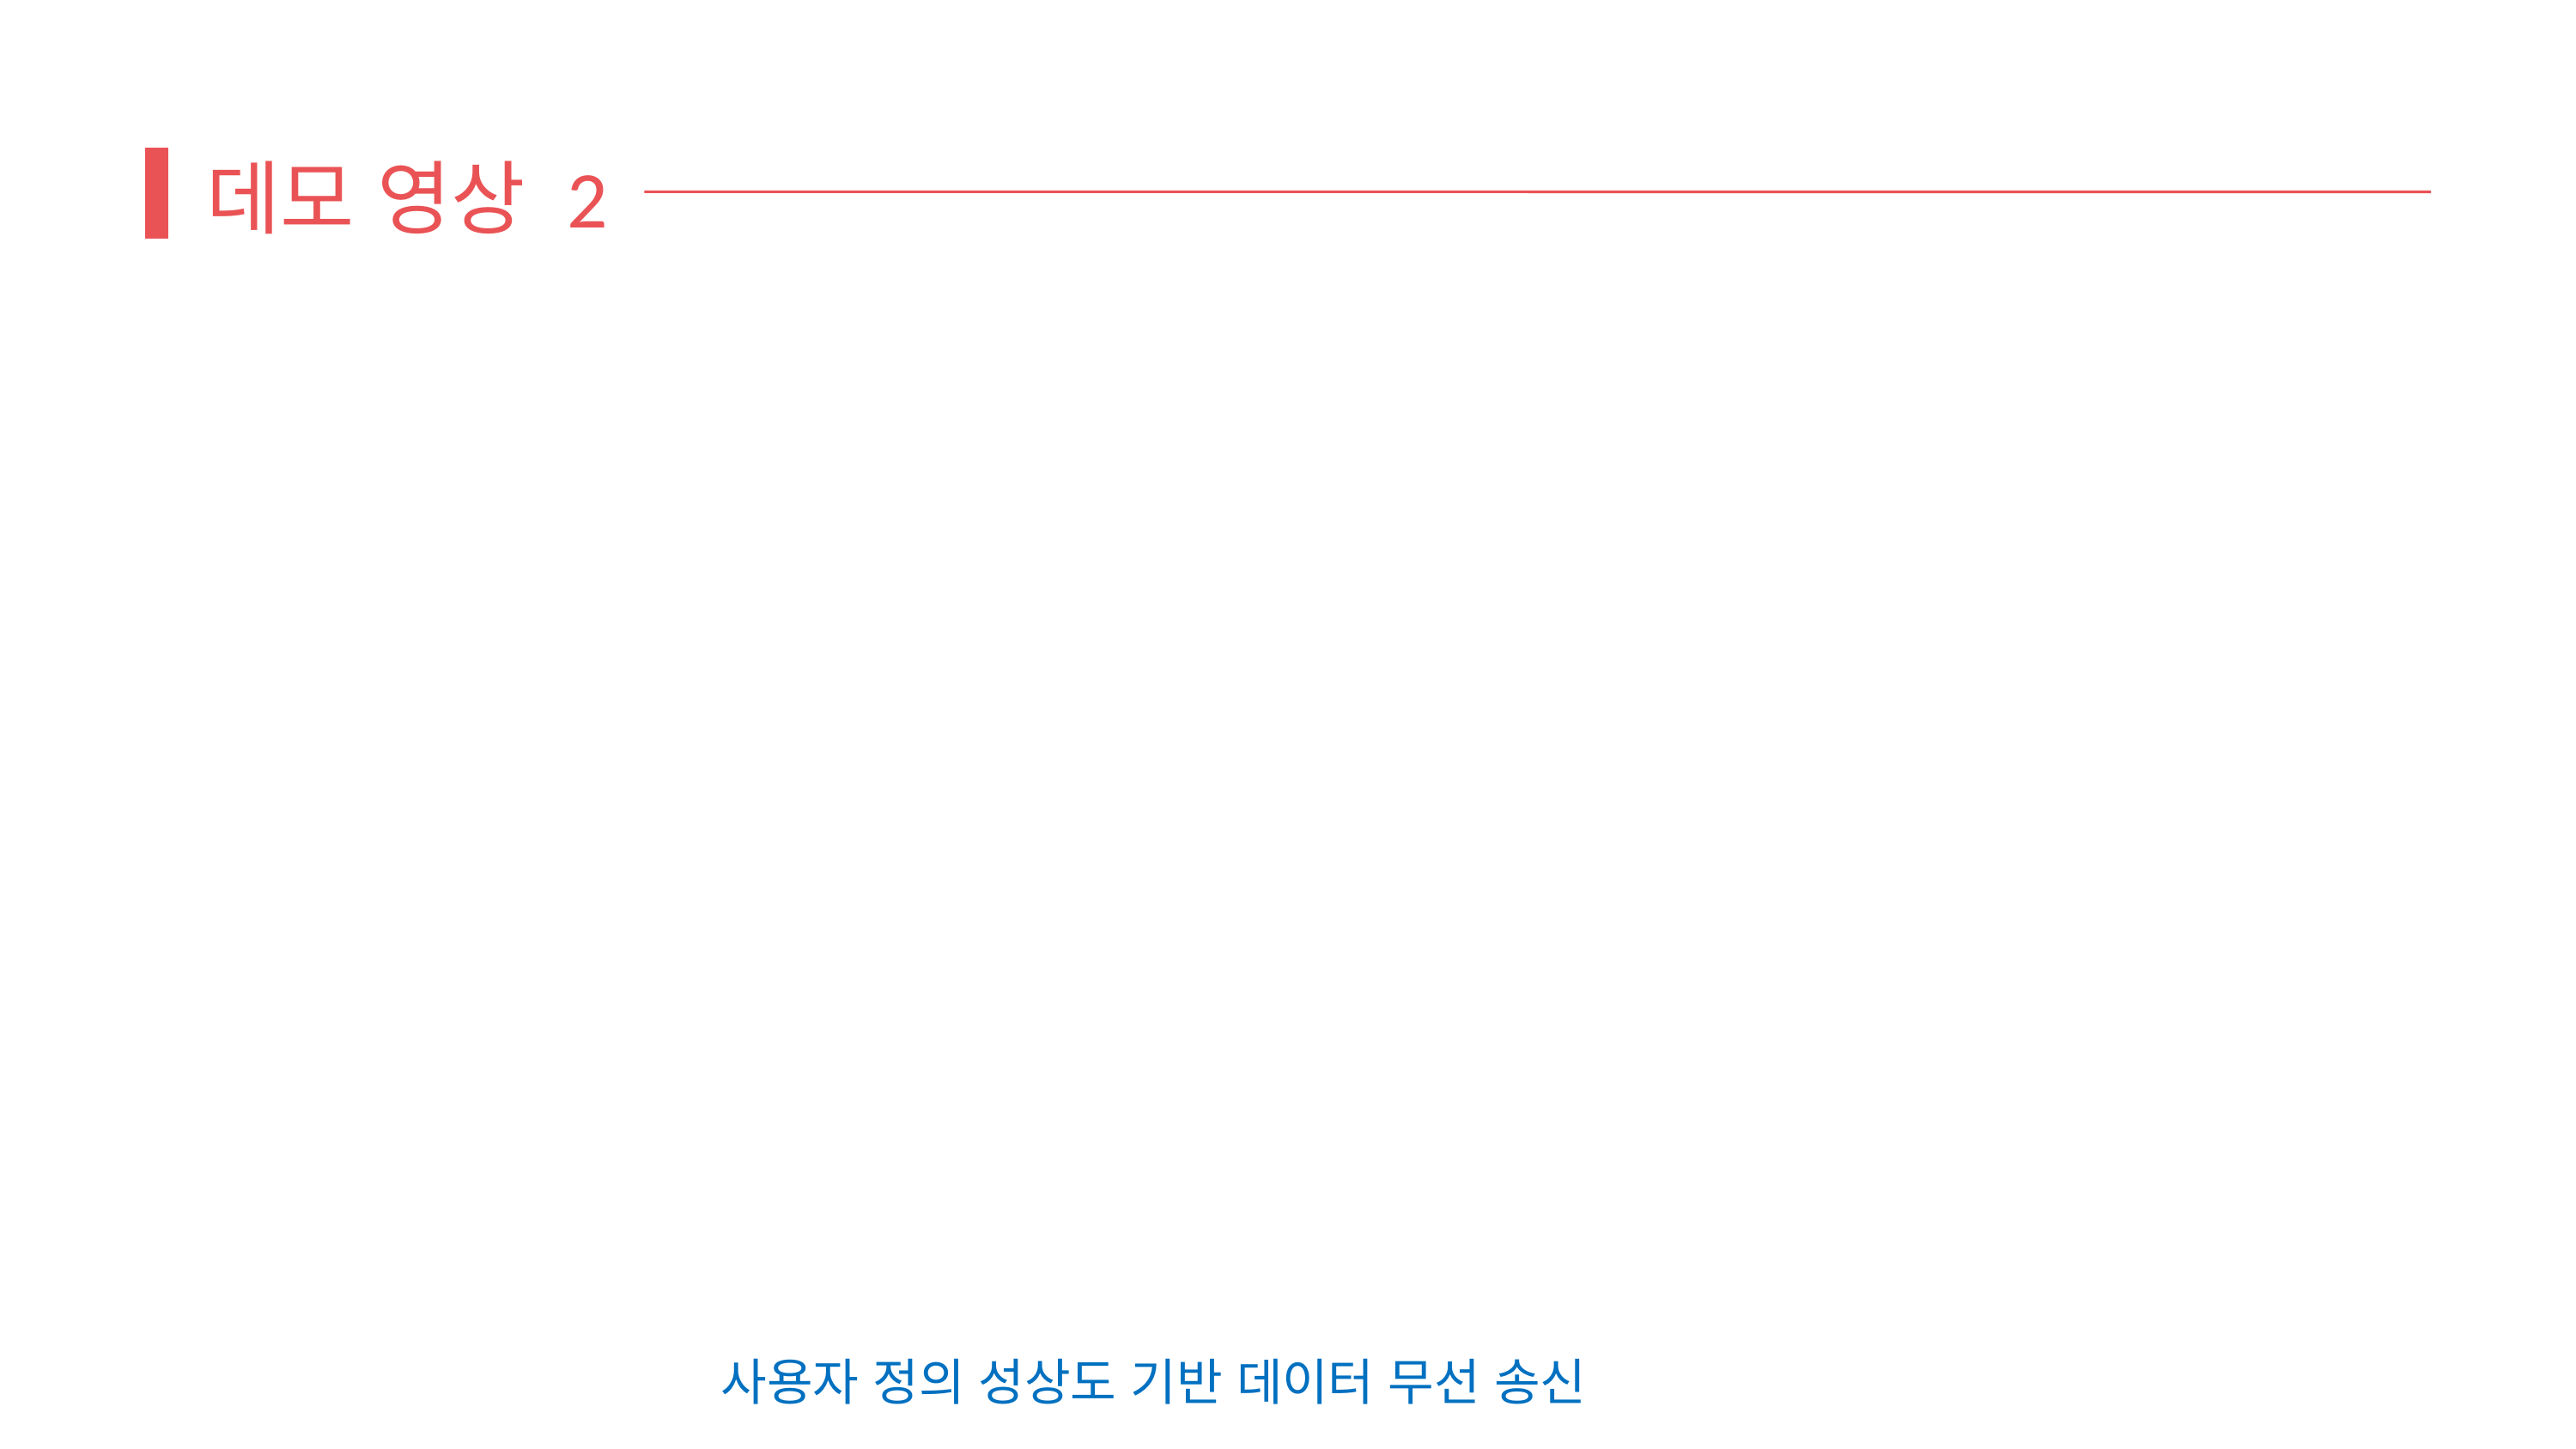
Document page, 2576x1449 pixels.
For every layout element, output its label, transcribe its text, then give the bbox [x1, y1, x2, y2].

text_box 사용자 정의 성상도 기반 데이터 무선 송신 [708, 1217, 1996, 1417]
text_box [144, 147, 168, 239]
text_box 데모 영상 2 [206, 139, 885, 245]
